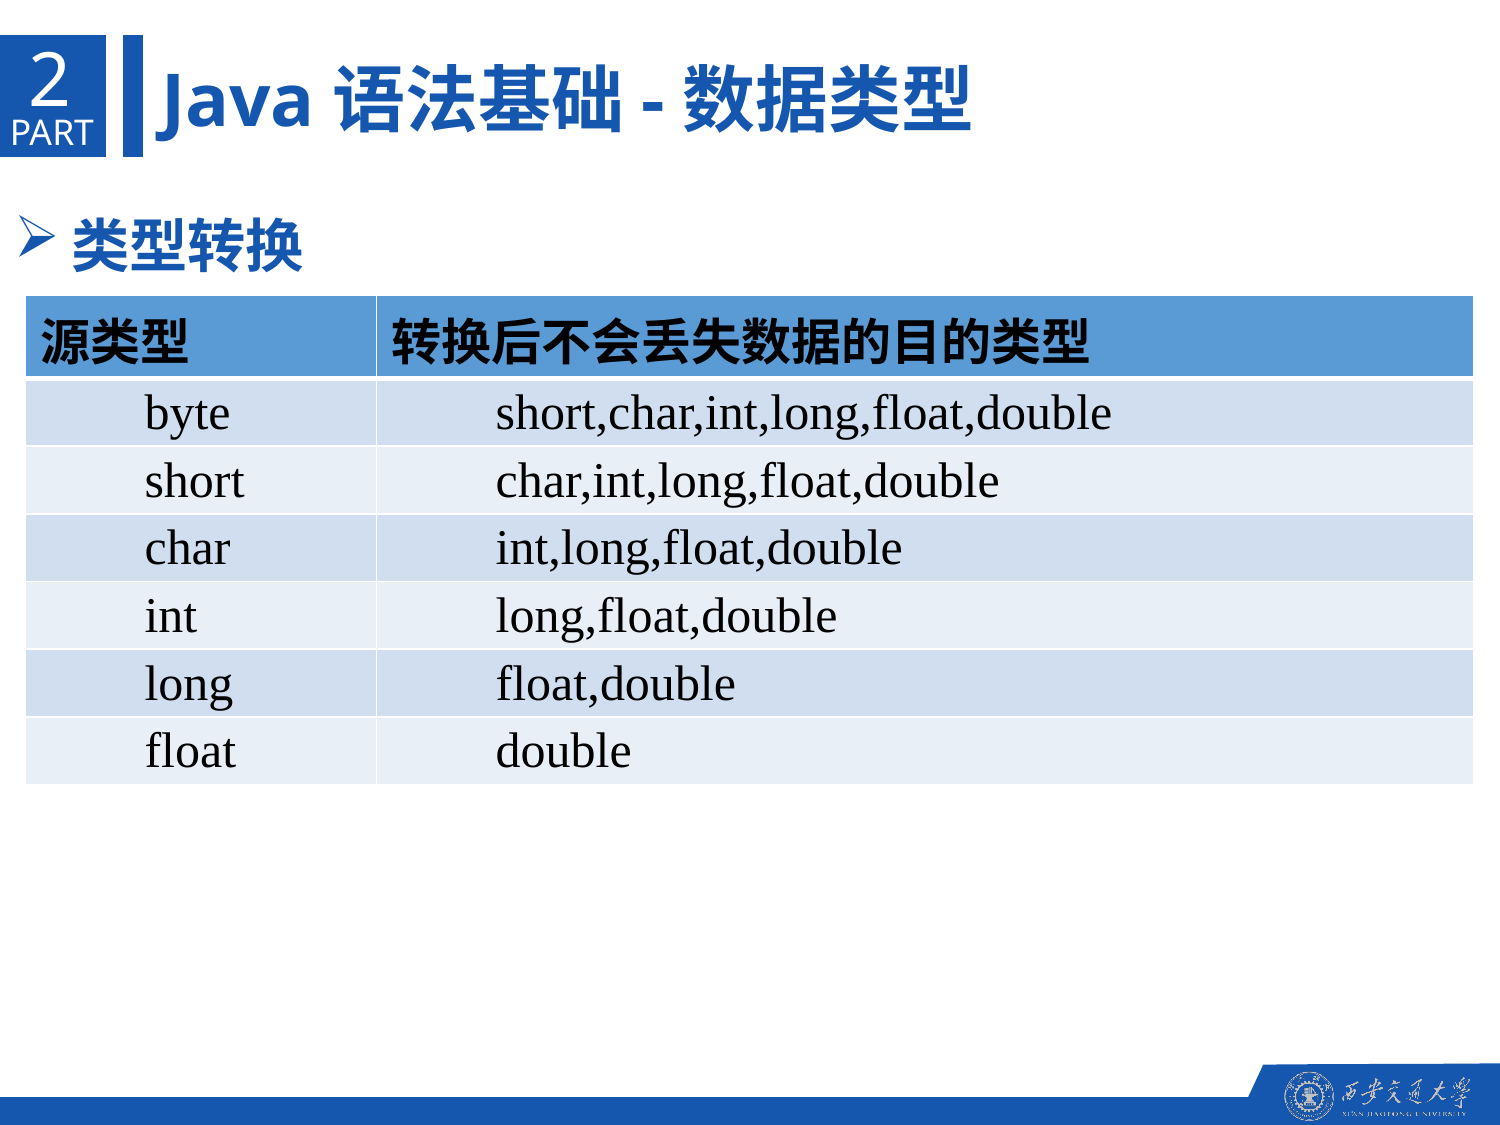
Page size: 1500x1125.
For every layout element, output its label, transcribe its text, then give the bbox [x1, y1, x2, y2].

table_cell char,int,long,float,double [377, 447, 1473, 513]
table_cell short,char,int,long,float,double [377, 381, 1473, 445]
table_header 源类型 [26, 296, 376, 376]
table_cell int [26, 582, 376, 648]
table_cell char [26, 515, 376, 581]
text_box Java语法基础-数据类型 [146, 45, 990, 149]
table_cell long [26, 650, 376, 716]
table_header 转换后不会丢失数据的目的类型 [377, 296, 1473, 376]
table_cell long,float,double [377, 582, 1473, 648]
text_box 2 [14, 23, 87, 129]
table_cell float,double [377, 650, 1473, 716]
table_cell float [26, 718, 376, 784]
table_cell short [26, 447, 376, 513]
table_cell double [377, 718, 1473, 784]
table_cell byte [26, 381, 376, 445]
text_box PART [9, 109, 95, 153]
text_box 类型转换 [0, 187, 1500, 359]
table_cell int,long,float,double [377, 515, 1473, 581]
